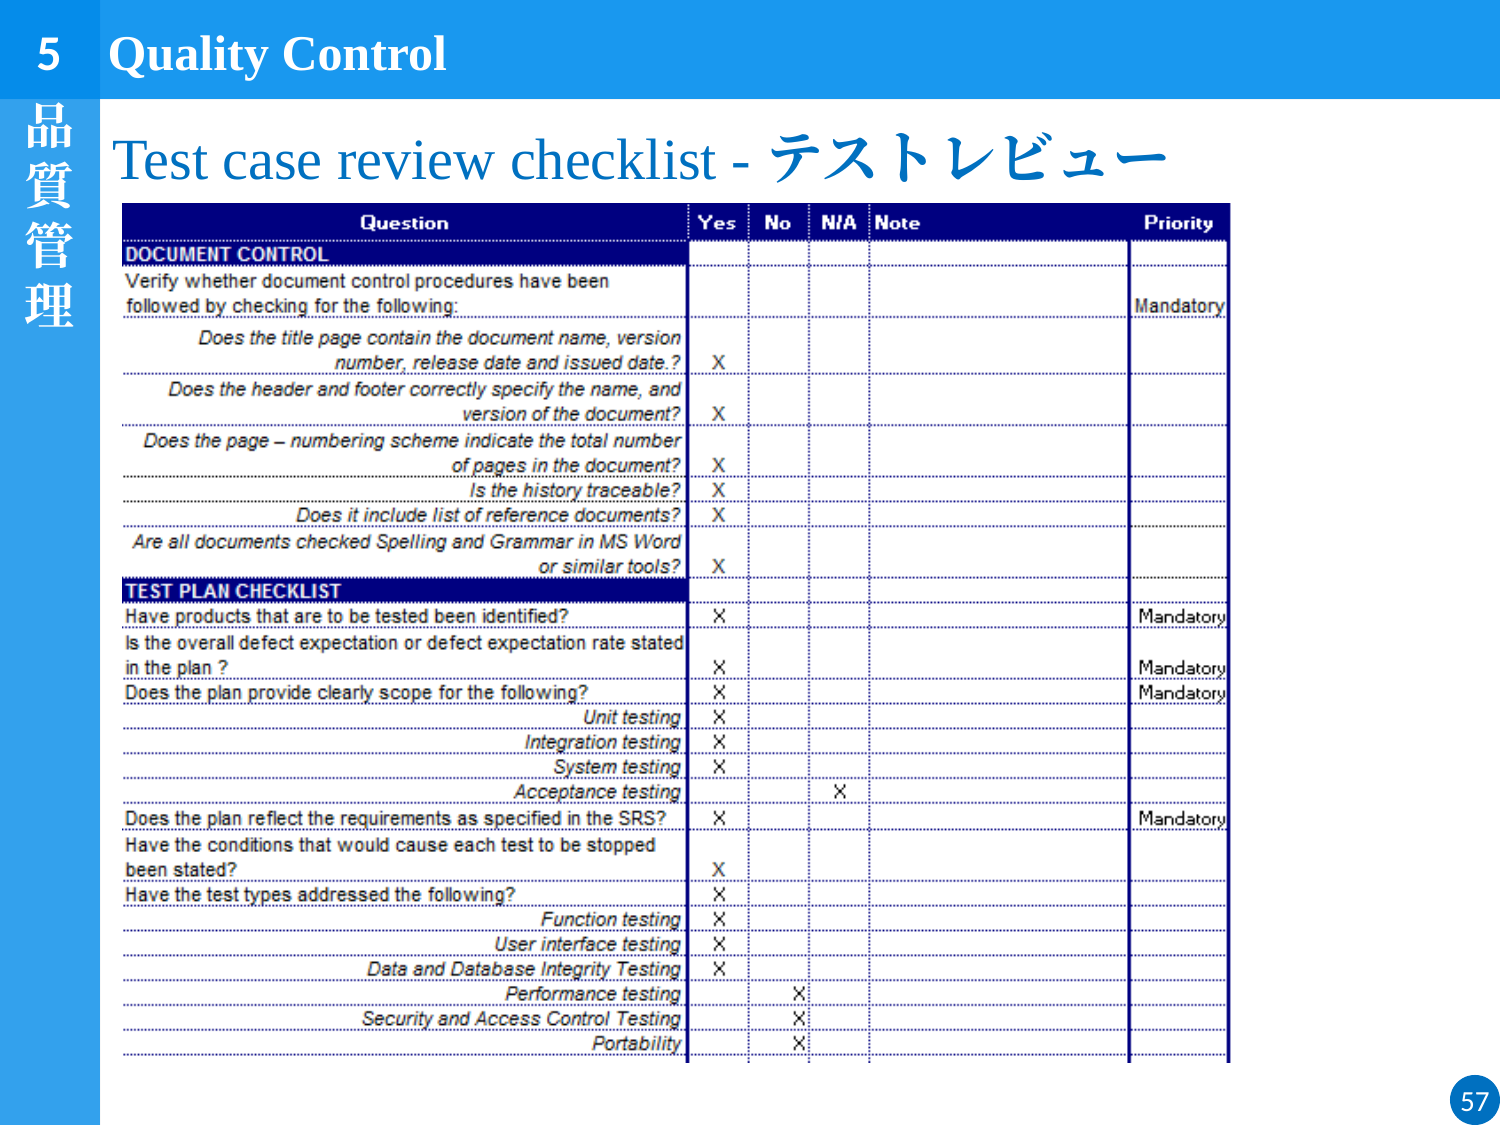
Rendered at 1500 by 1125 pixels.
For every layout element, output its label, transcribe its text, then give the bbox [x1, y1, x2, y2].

title Test case review checklist -テストレビュー [471, 97, 1496, 217]
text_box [5, 12, 467, 346]
picture [1488, 1113, 1500, 1125]
text_box 57 [1447, 1072, 1500, 1125]
picture [0, 0, 1500, 1125]
